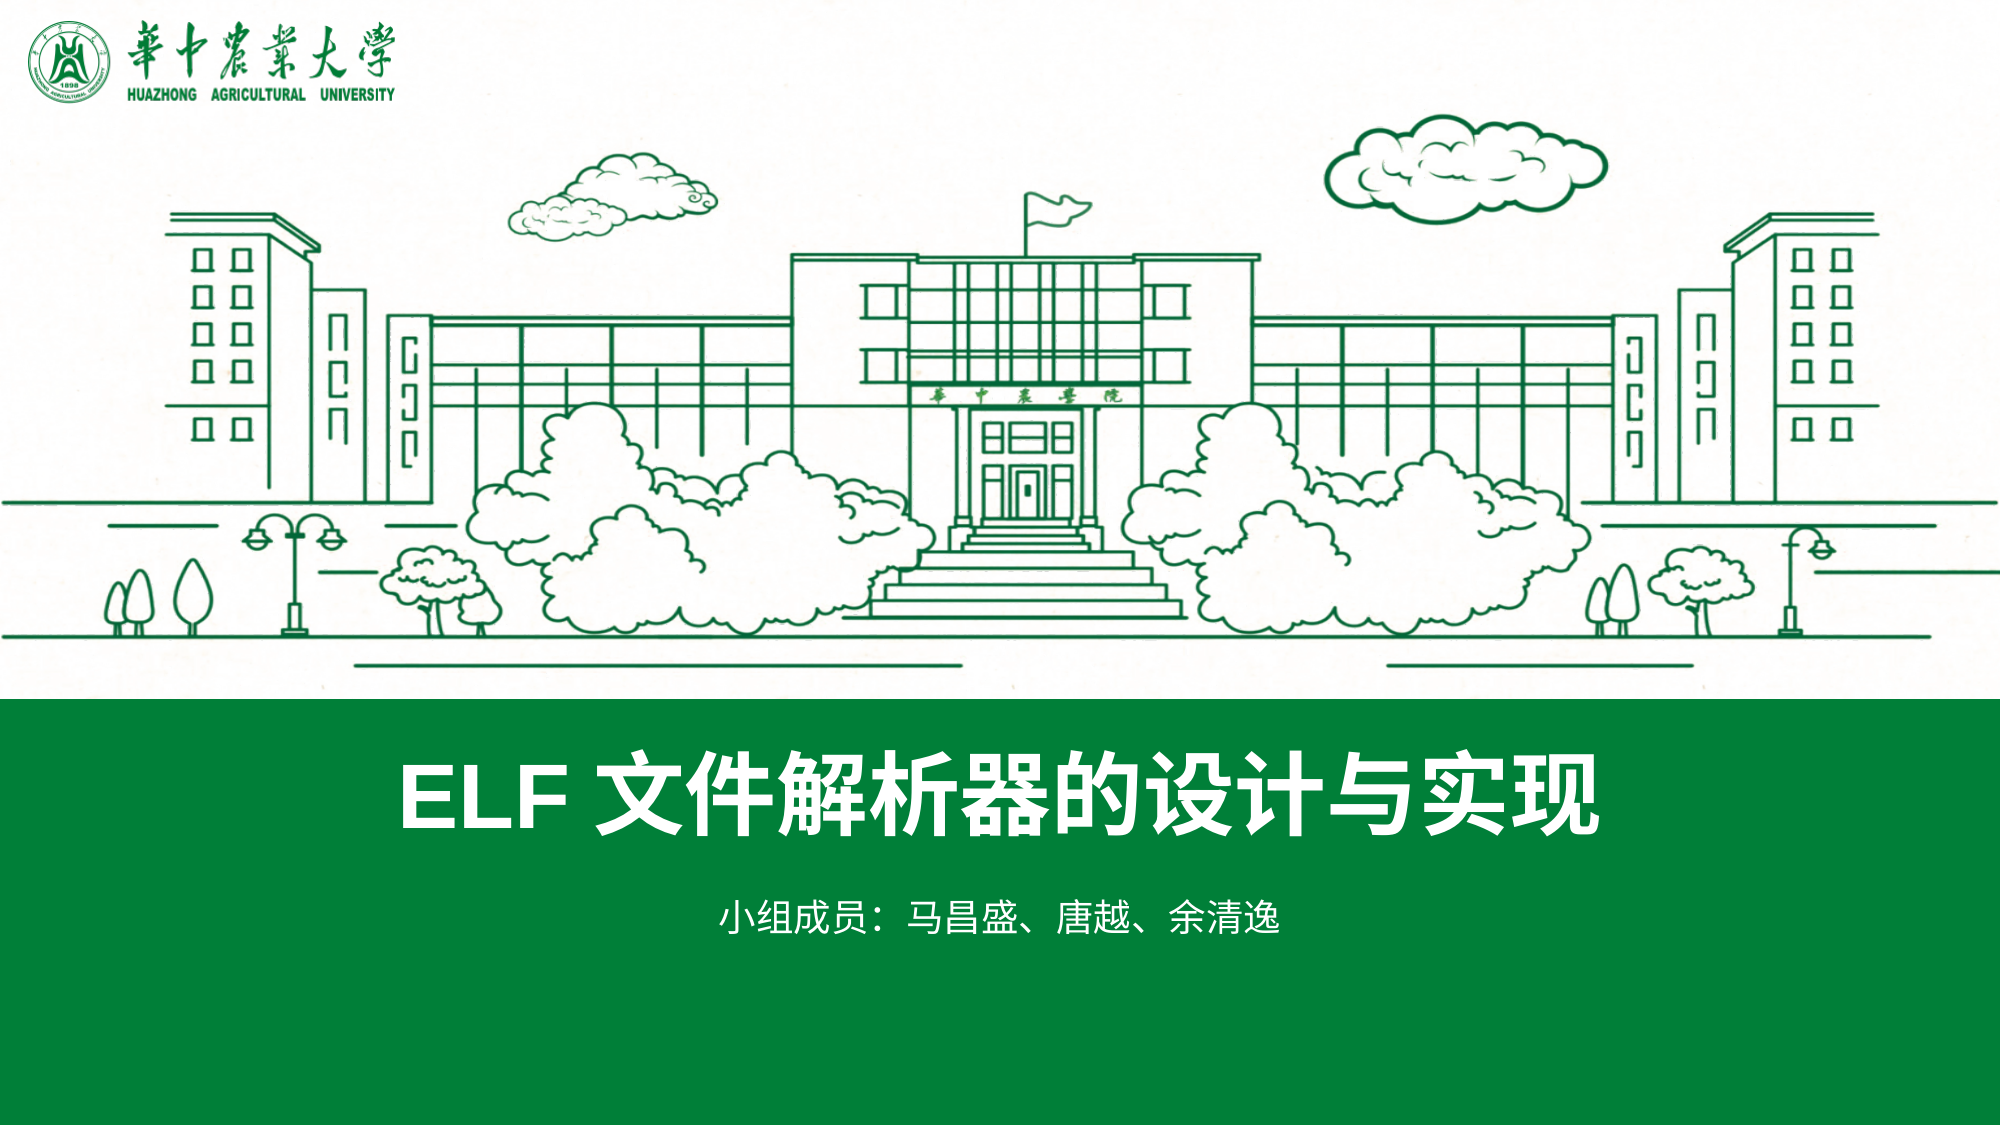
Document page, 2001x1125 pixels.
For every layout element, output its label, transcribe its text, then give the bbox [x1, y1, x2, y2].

text_box ELF文件解析器的设计与实现 [375, 729, 1625, 855]
text_box [0, 700, 2000, 1125]
picture [0, 0, 2000, 700]
text_box 小组成员：马昌盛、唐越、余清逸 [703, 886, 1297, 946]
